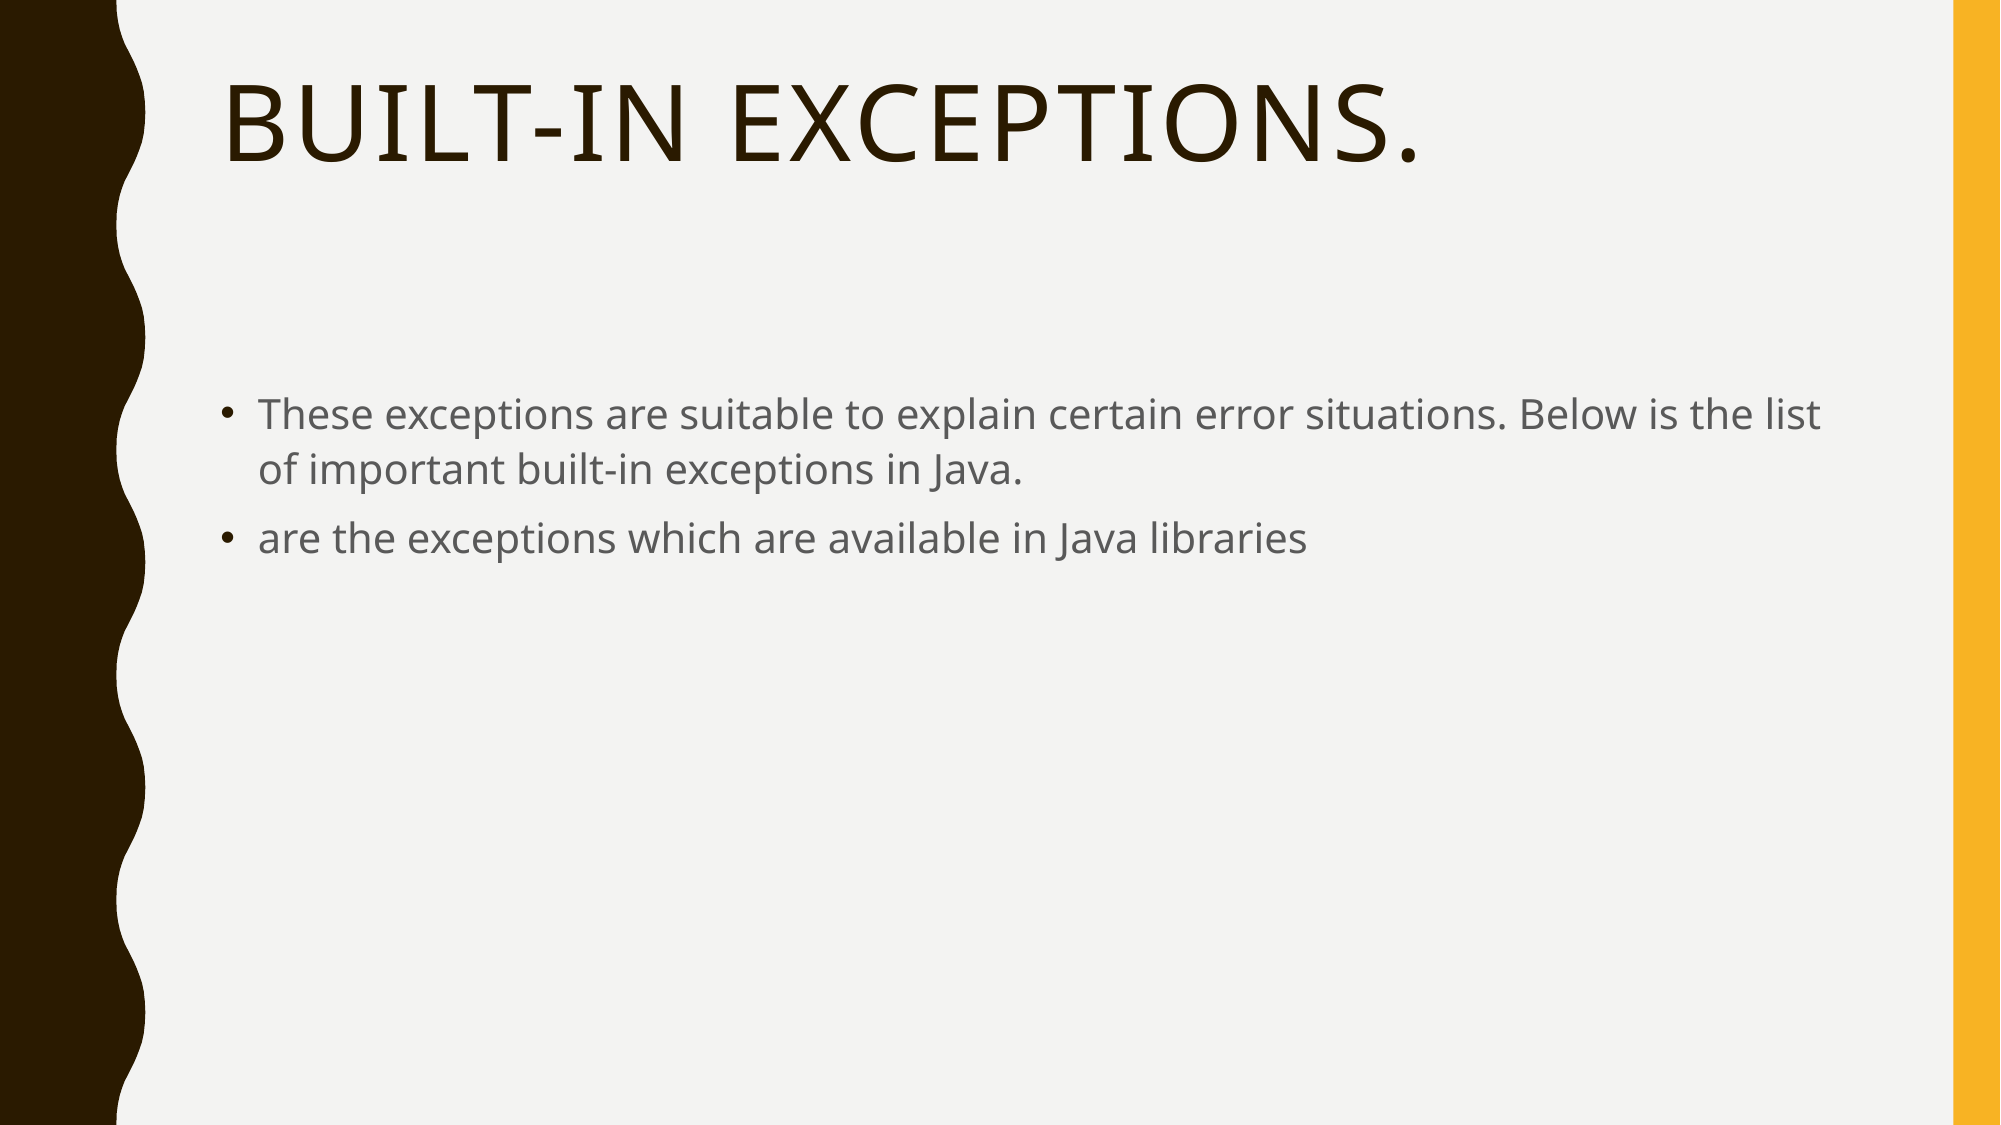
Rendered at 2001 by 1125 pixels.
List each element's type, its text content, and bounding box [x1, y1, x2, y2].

title Built-in exceptions. [205, 62, 1875, 308]
list These exceptions are suitable to explain certain error situations. Below is the list of important built-in exceptions in Java. are the exceptions which are available in Java libraries [205, 375, 1875, 965]
